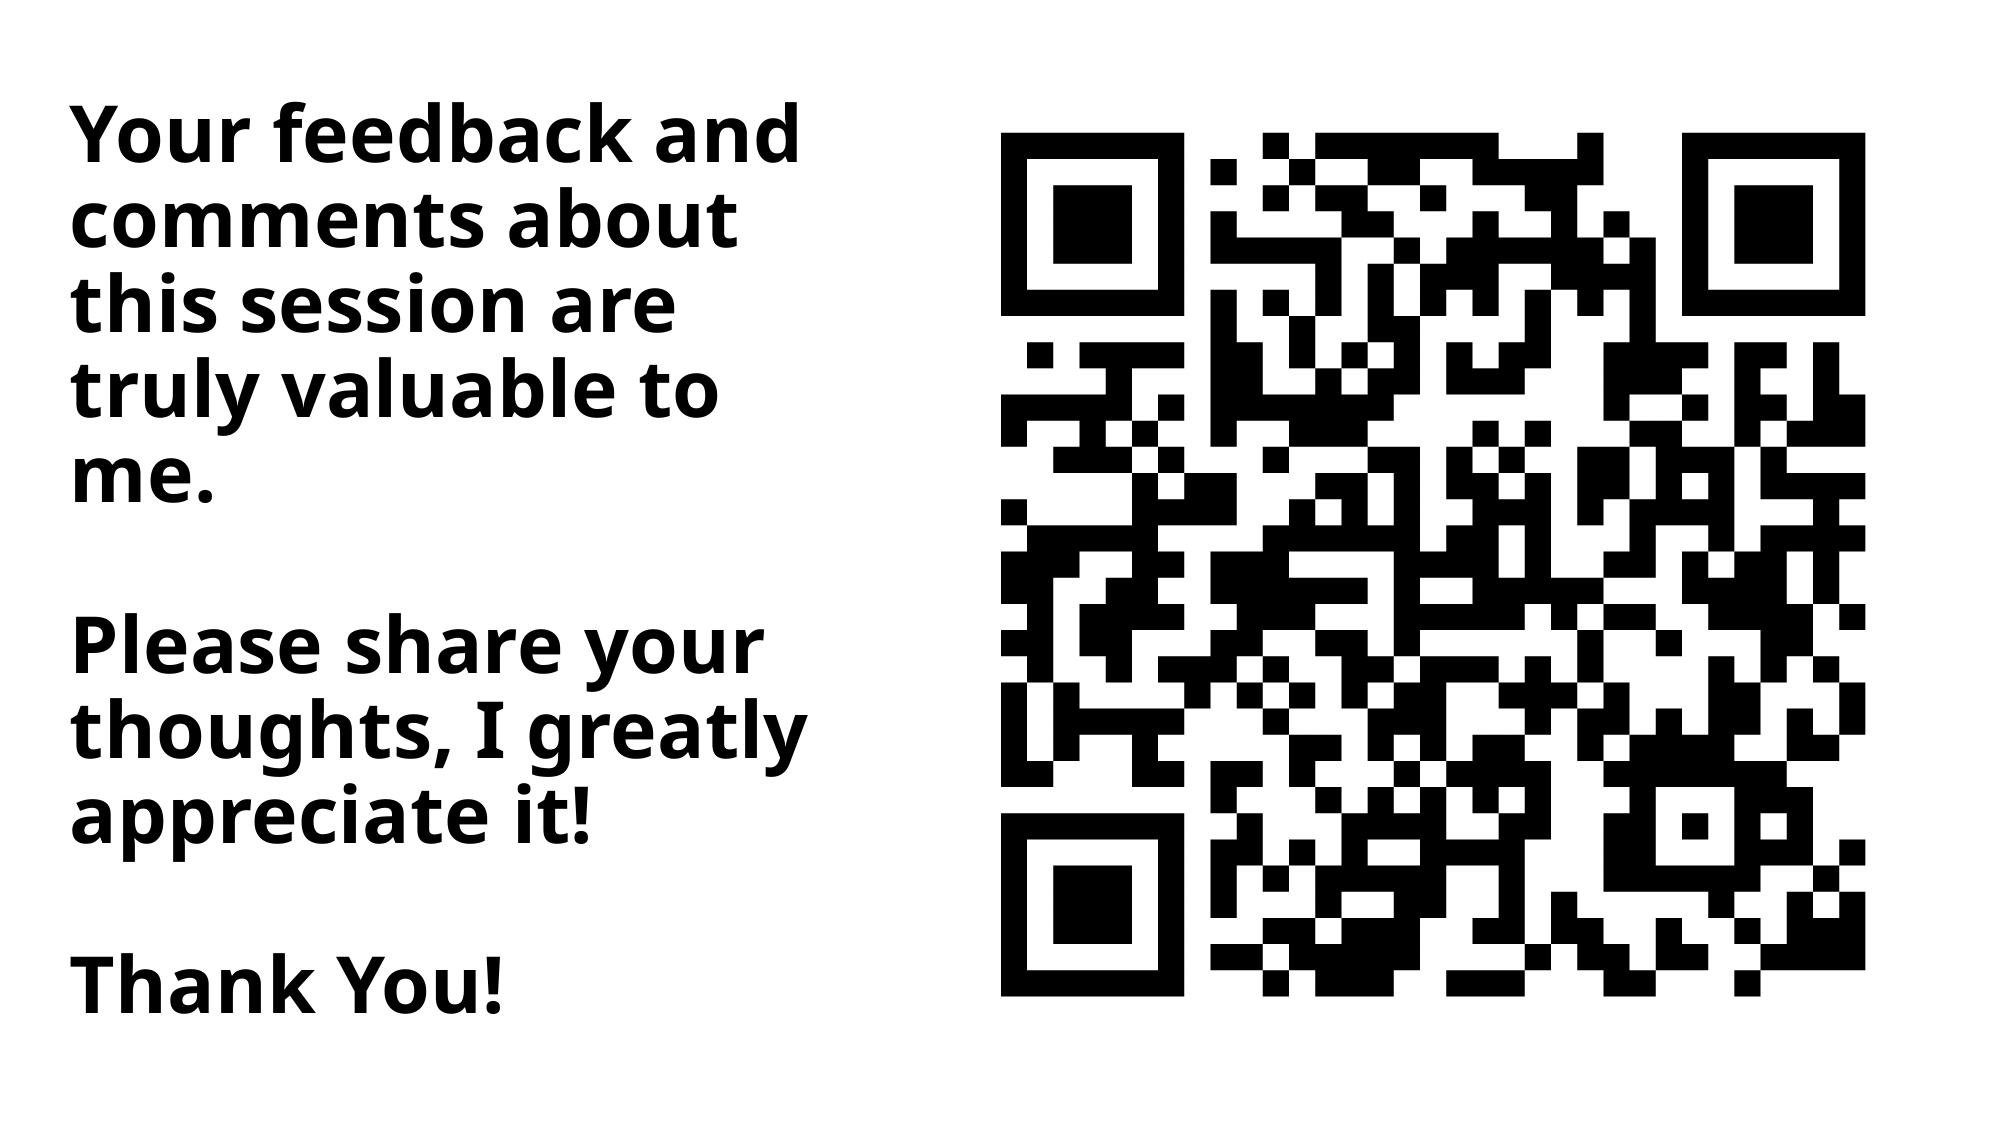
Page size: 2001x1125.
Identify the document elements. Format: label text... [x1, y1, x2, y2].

picture [896, 27, 1970, 1102]
title Your feedback and comments about this session are truly valuable to me. Please share your thoughts, I greatly appreciate it! Thank You! [54, 83, 877, 1042]
